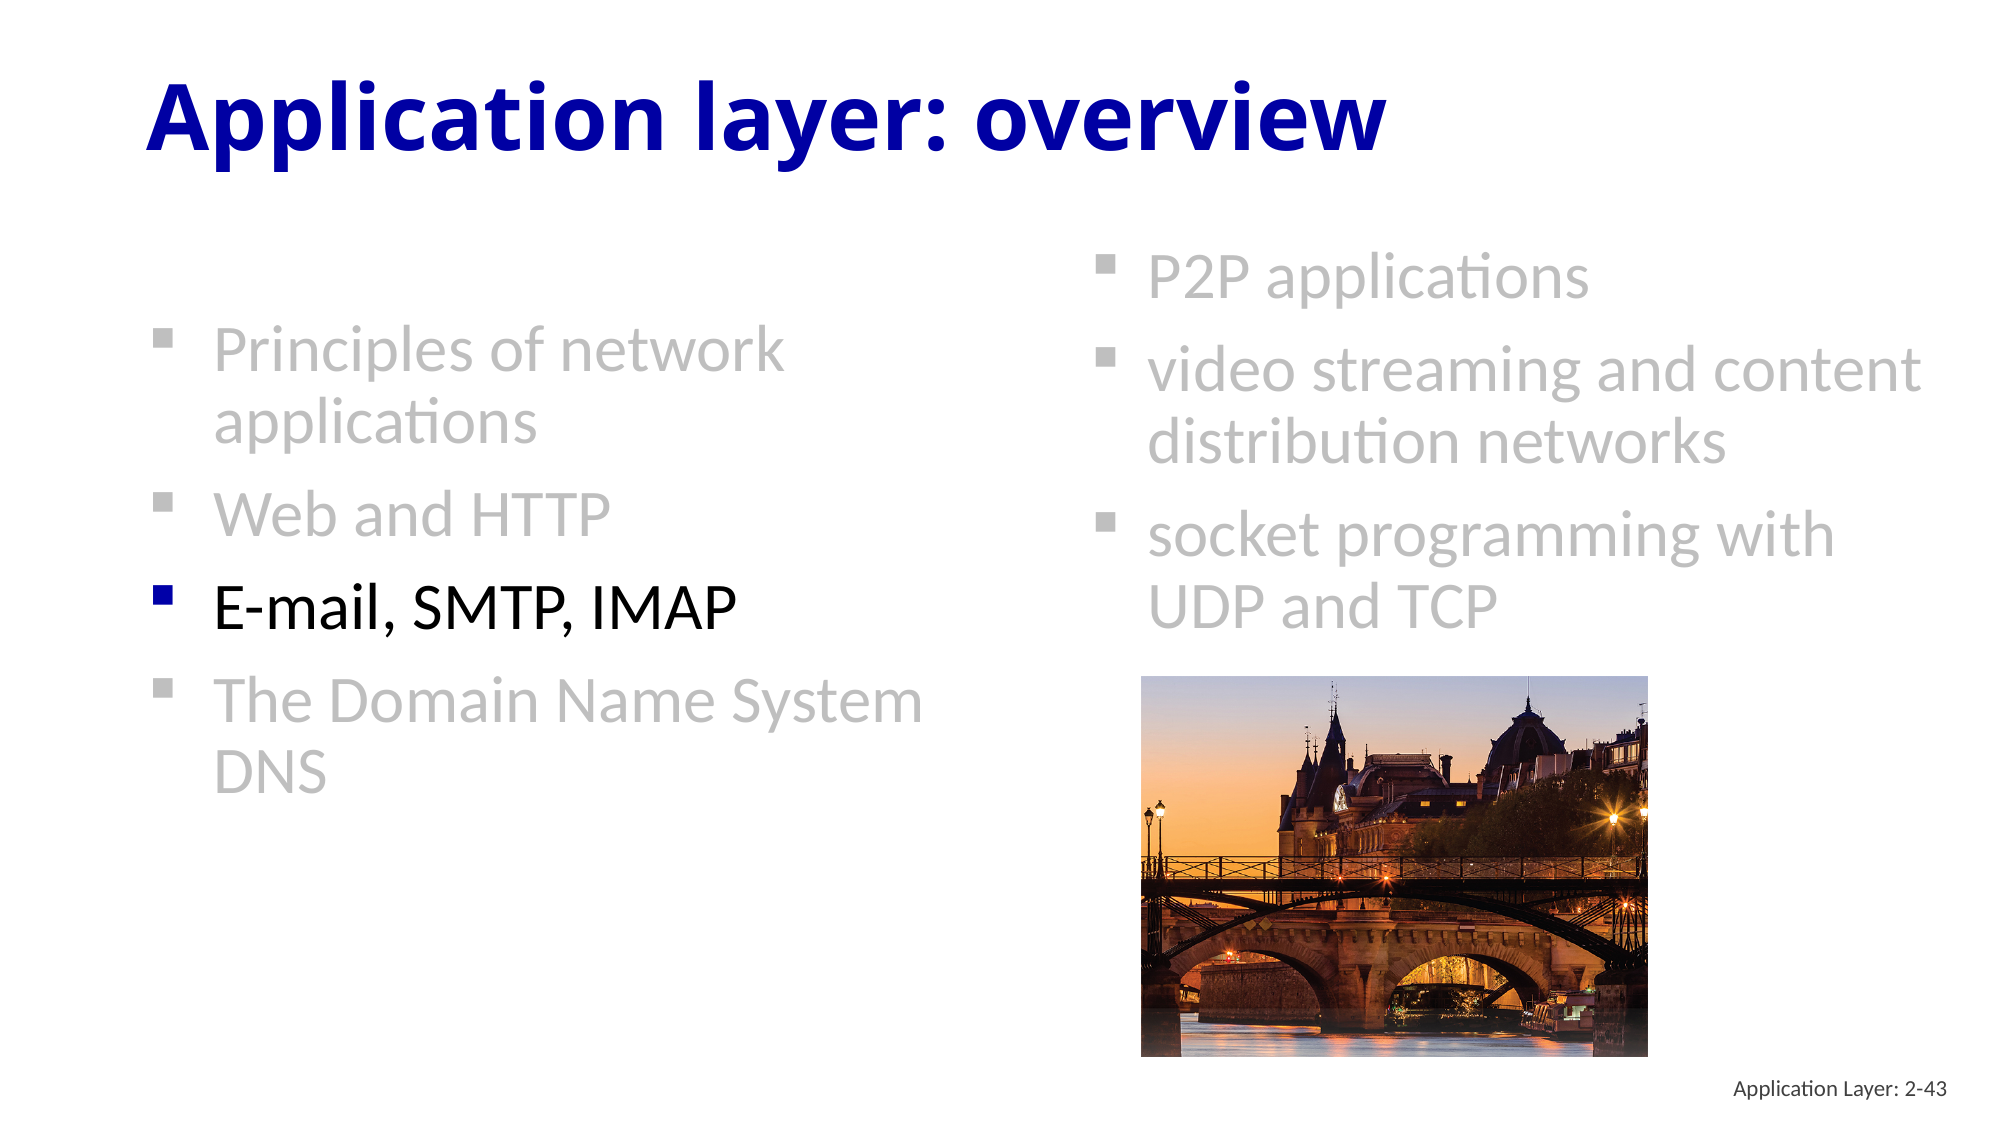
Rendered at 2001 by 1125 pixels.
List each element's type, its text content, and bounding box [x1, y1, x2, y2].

picture [1141, 676, 1648, 1057]
slide_number Application Layer: 2-43 [1512, 1056, 1963, 1117]
text_box Principles of network applications Web and HTTP E-mail, SMTP, IMAP The Domain Name System DNS [132, 306, 1004, 1021]
text_box P2P applications video streaming and content distribution networks socket programming with UDP and TCP [1075, 233, 1963, 1021]
title Application layer: overview [131, 47, 1856, 195]
